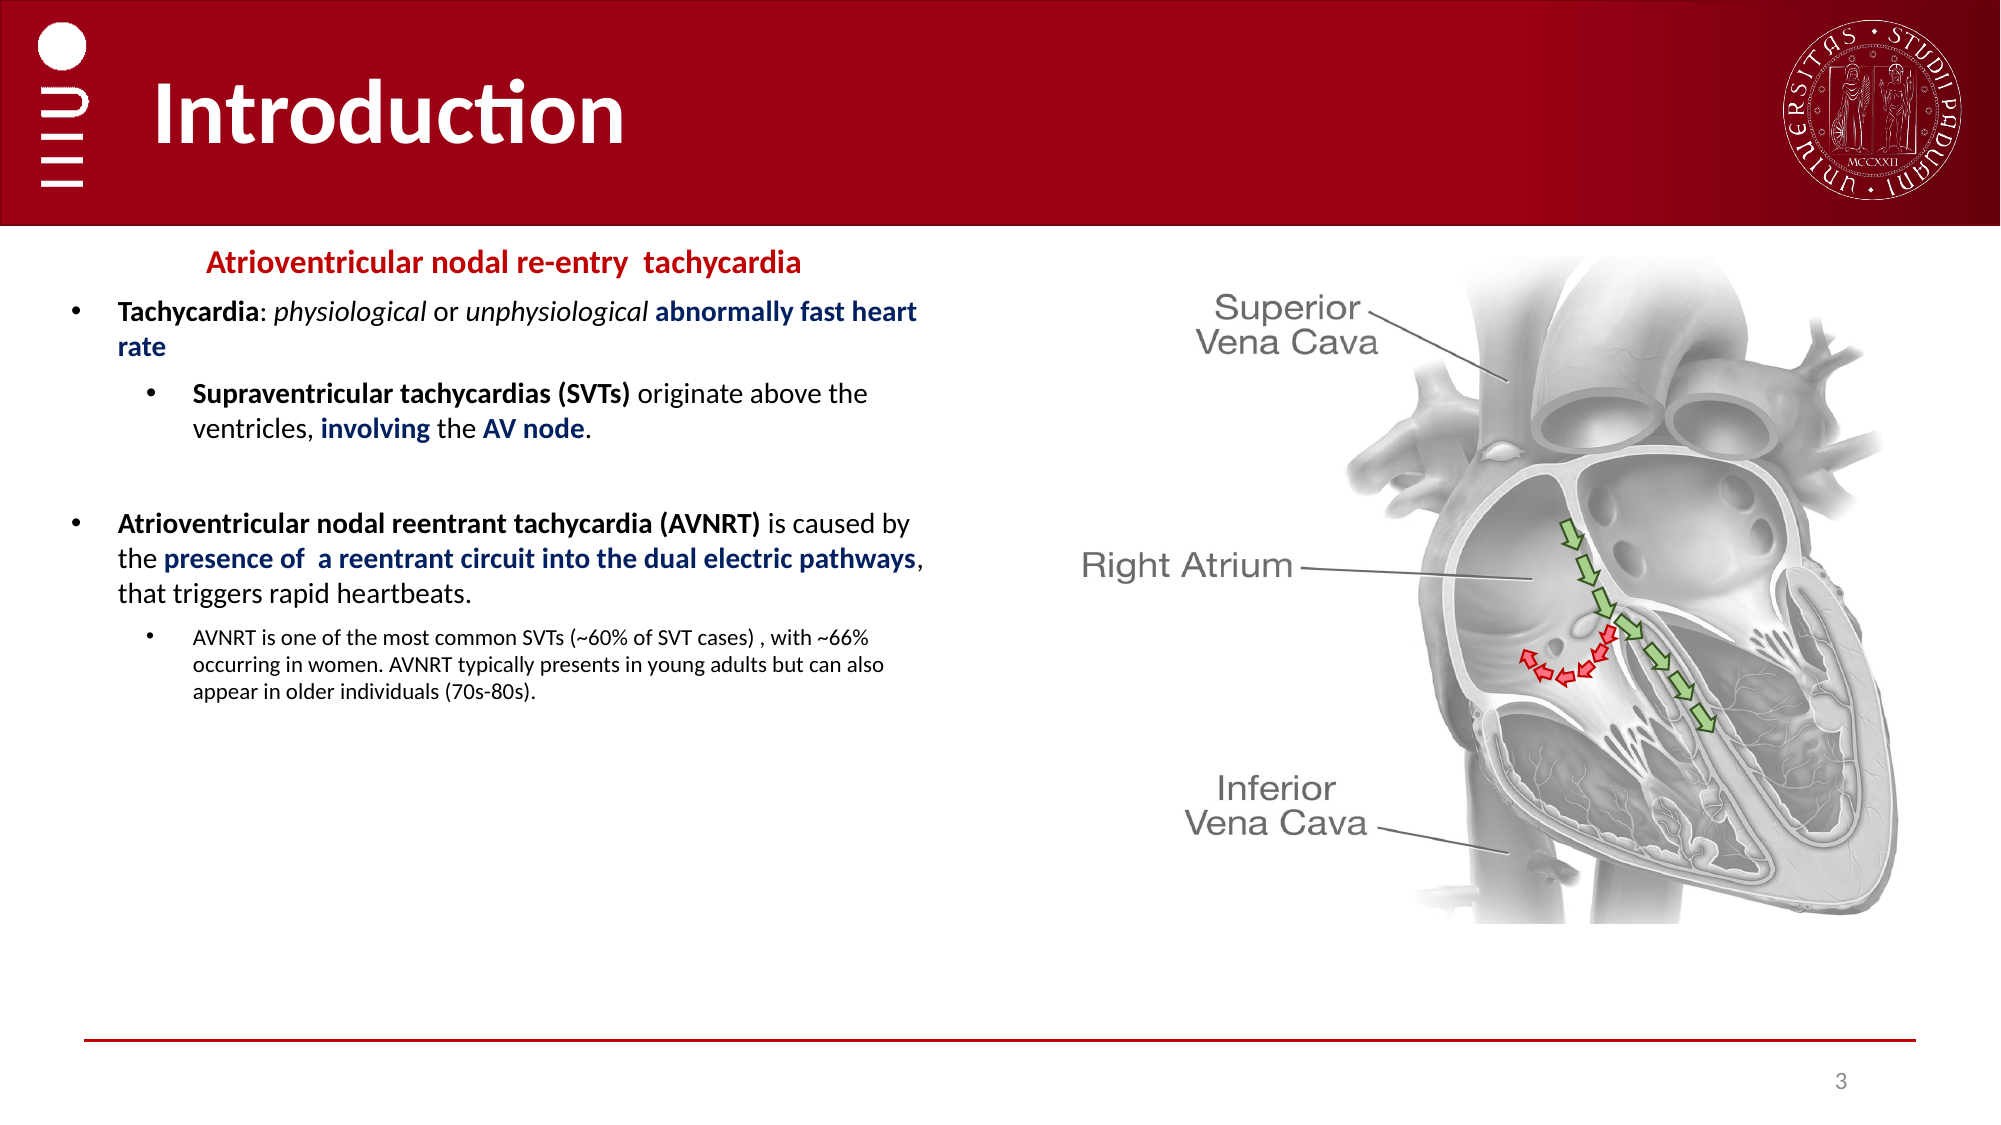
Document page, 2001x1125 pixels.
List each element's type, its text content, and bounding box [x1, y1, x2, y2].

text_box Atrioventricular nodal re-entry tachycardia Tachycardia: physiological or unphysiological abnormally fast heart rate Supraventricular tachycardias (SVTs) originate above the ventricles, involving the AV node. Atrioventricular nodal reentrant tachycardia (AVNRT) is caused by the presence of a reentrant circuit into the dual electric pathways, that triggers rapid heartbeats. AVNRT is one of the most common SVTs (~60% of SVT cases) , with ~66% occurring in women. AVNRT typically presents in young adults but can also appear in older individuals (70s-80s). [56, 232, 953, 755]
picture [1076, 256, 1907, 924]
title Introduction [137, 34, 1610, 194]
picture [1783, 20, 1963, 200]
slide_number 3 [1412, 1049, 1863, 1110]
